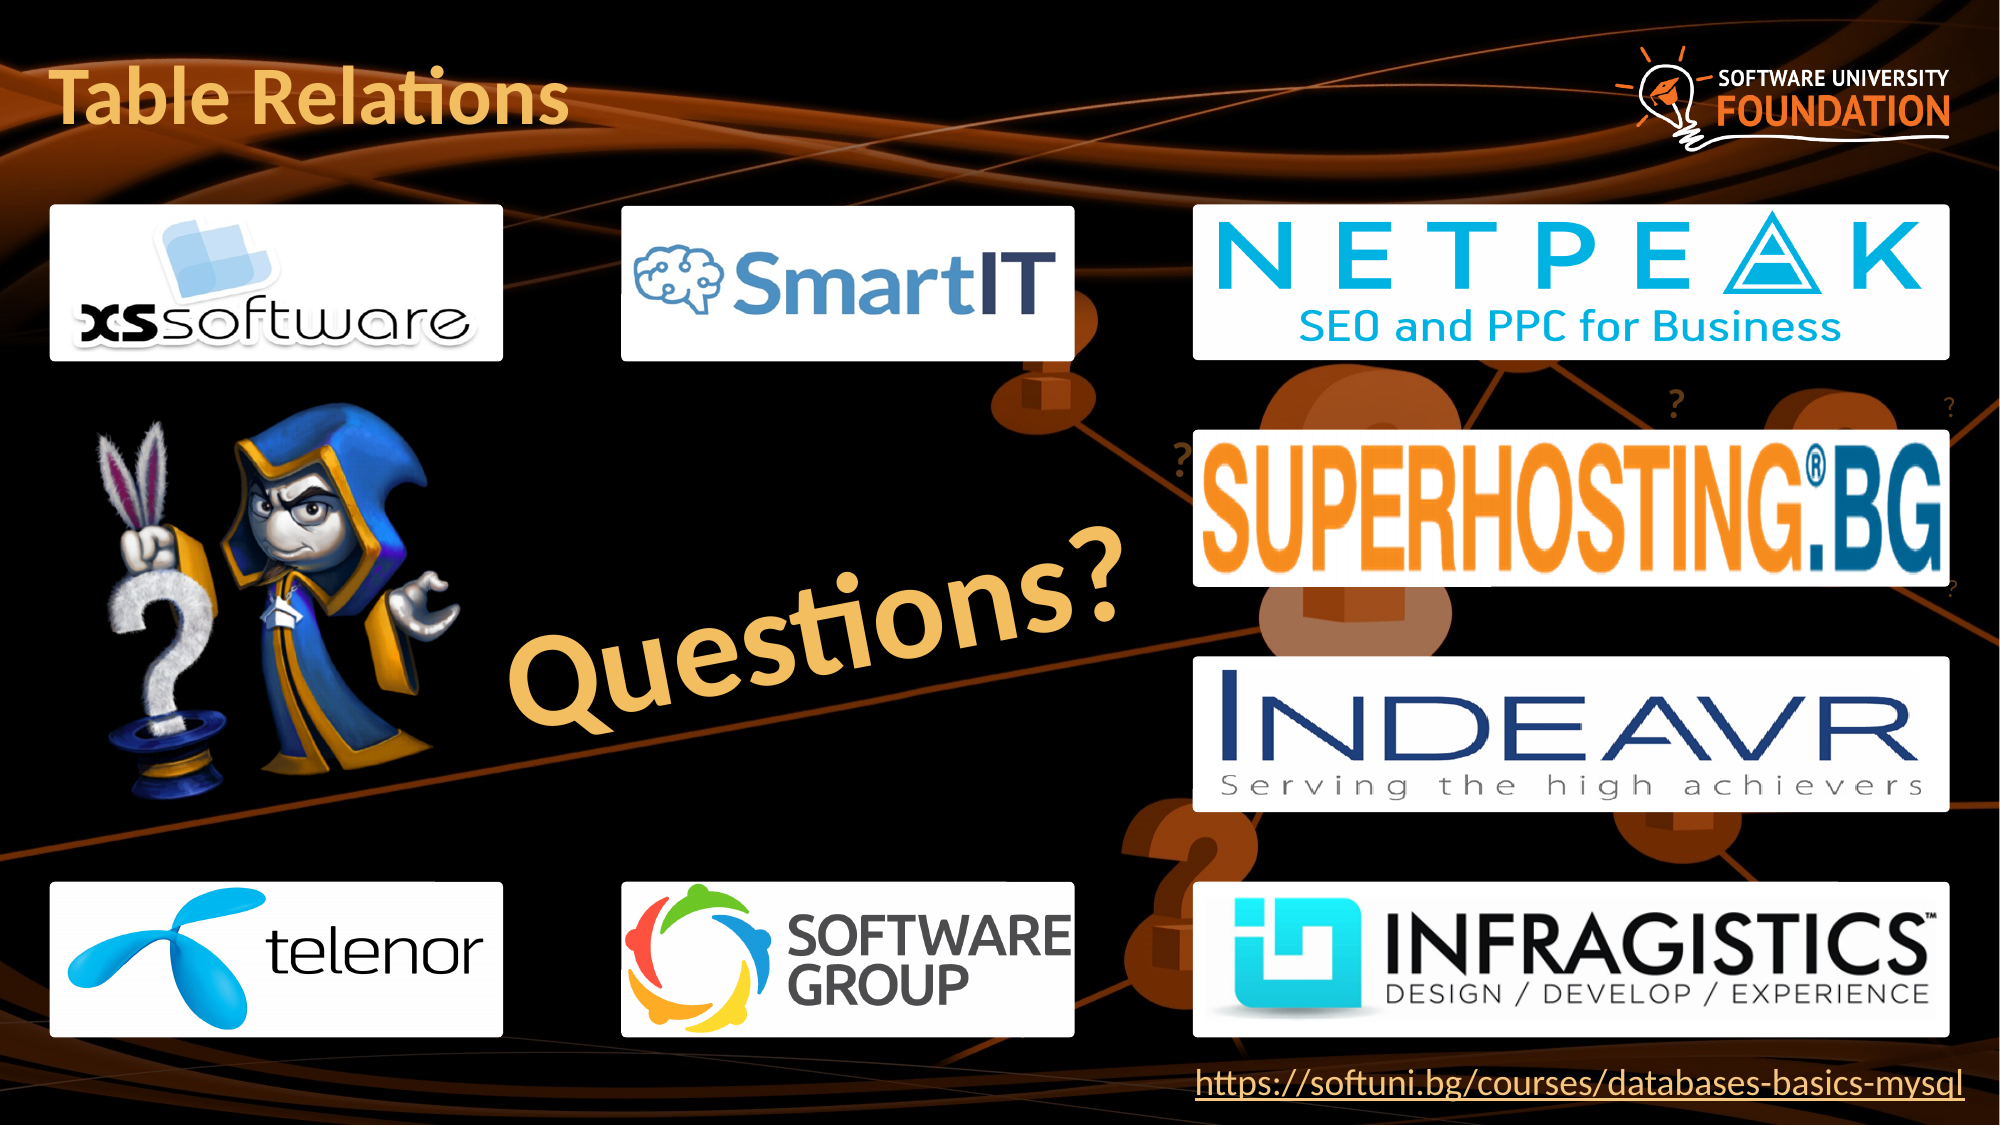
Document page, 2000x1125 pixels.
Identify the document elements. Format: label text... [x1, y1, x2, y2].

picture [0, 0, 2000, 1125]
list https://softuni.bg/courses/databases-basics-mysql [250, 1050, 1971, 1110]
title Table Relations [30, 6, 1602, 189]
